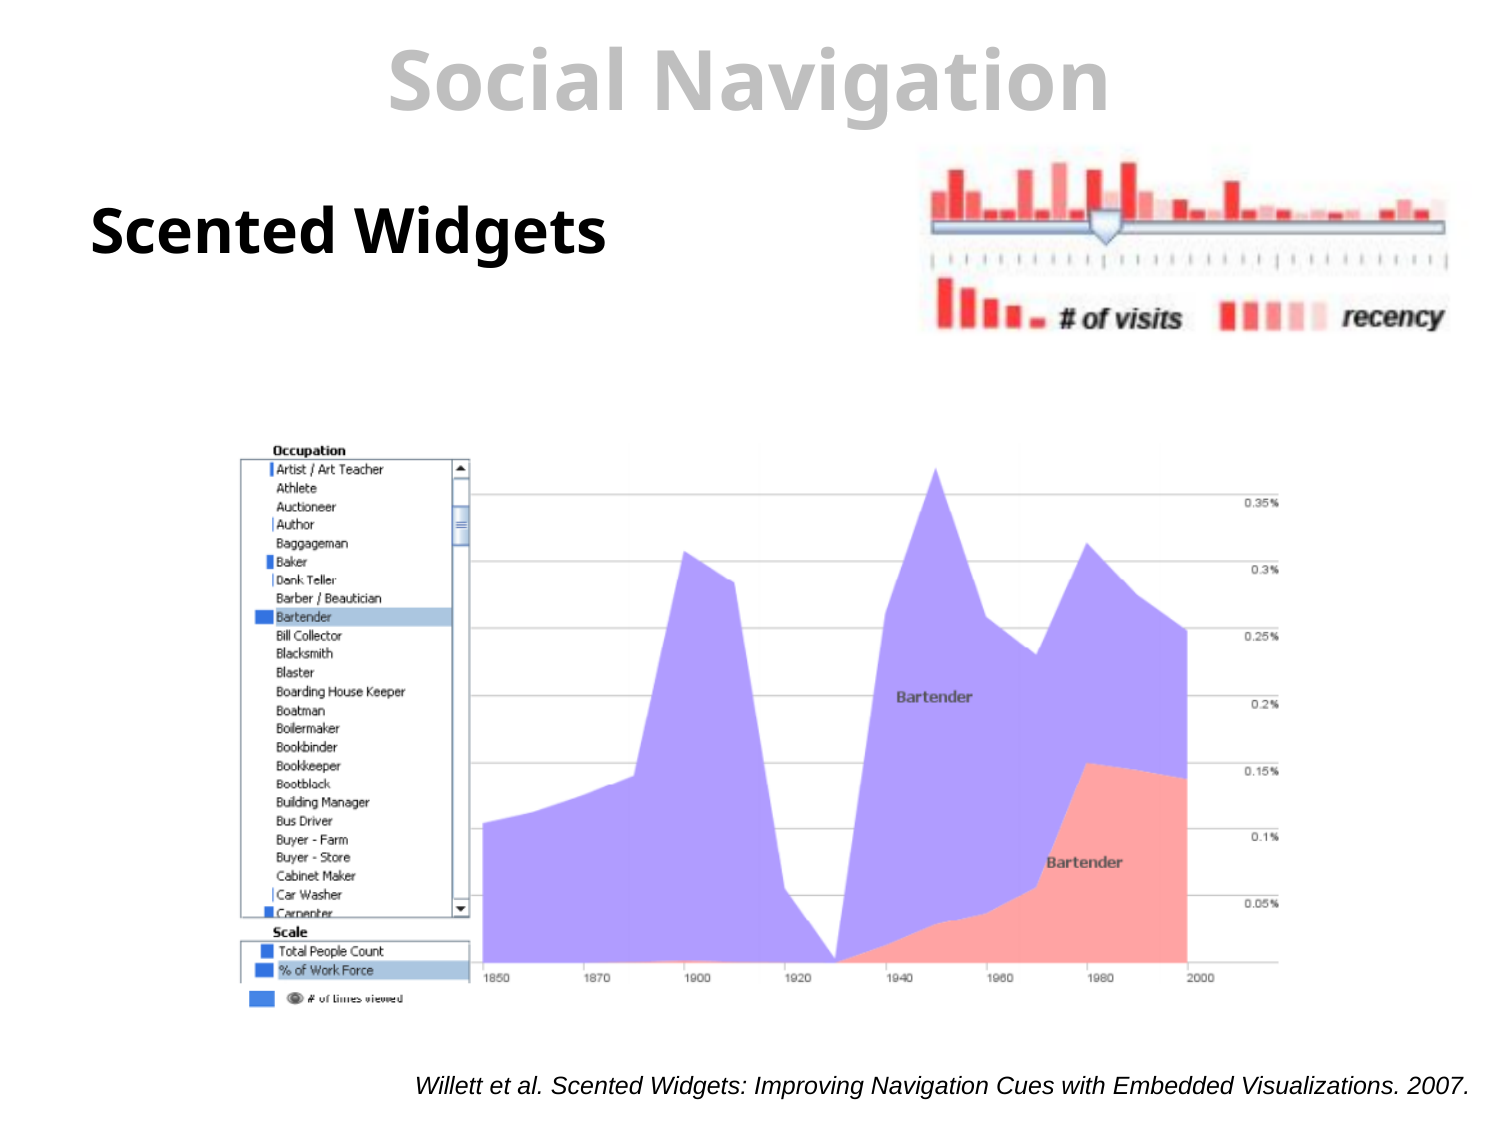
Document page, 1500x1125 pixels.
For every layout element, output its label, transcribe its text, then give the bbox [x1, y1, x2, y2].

picture [224, 426, 1304, 1009]
picture [887, 112, 1490, 388]
list Scented Widgets [75, 183, 1425, 963]
text_box Willett et al. Scented Widgets: Improving Navigation Cues with Embedded Visualizations. 2007. [337, 1062, 1488, 1108]
title Social Navigation [75, 15, 1425, 138]
